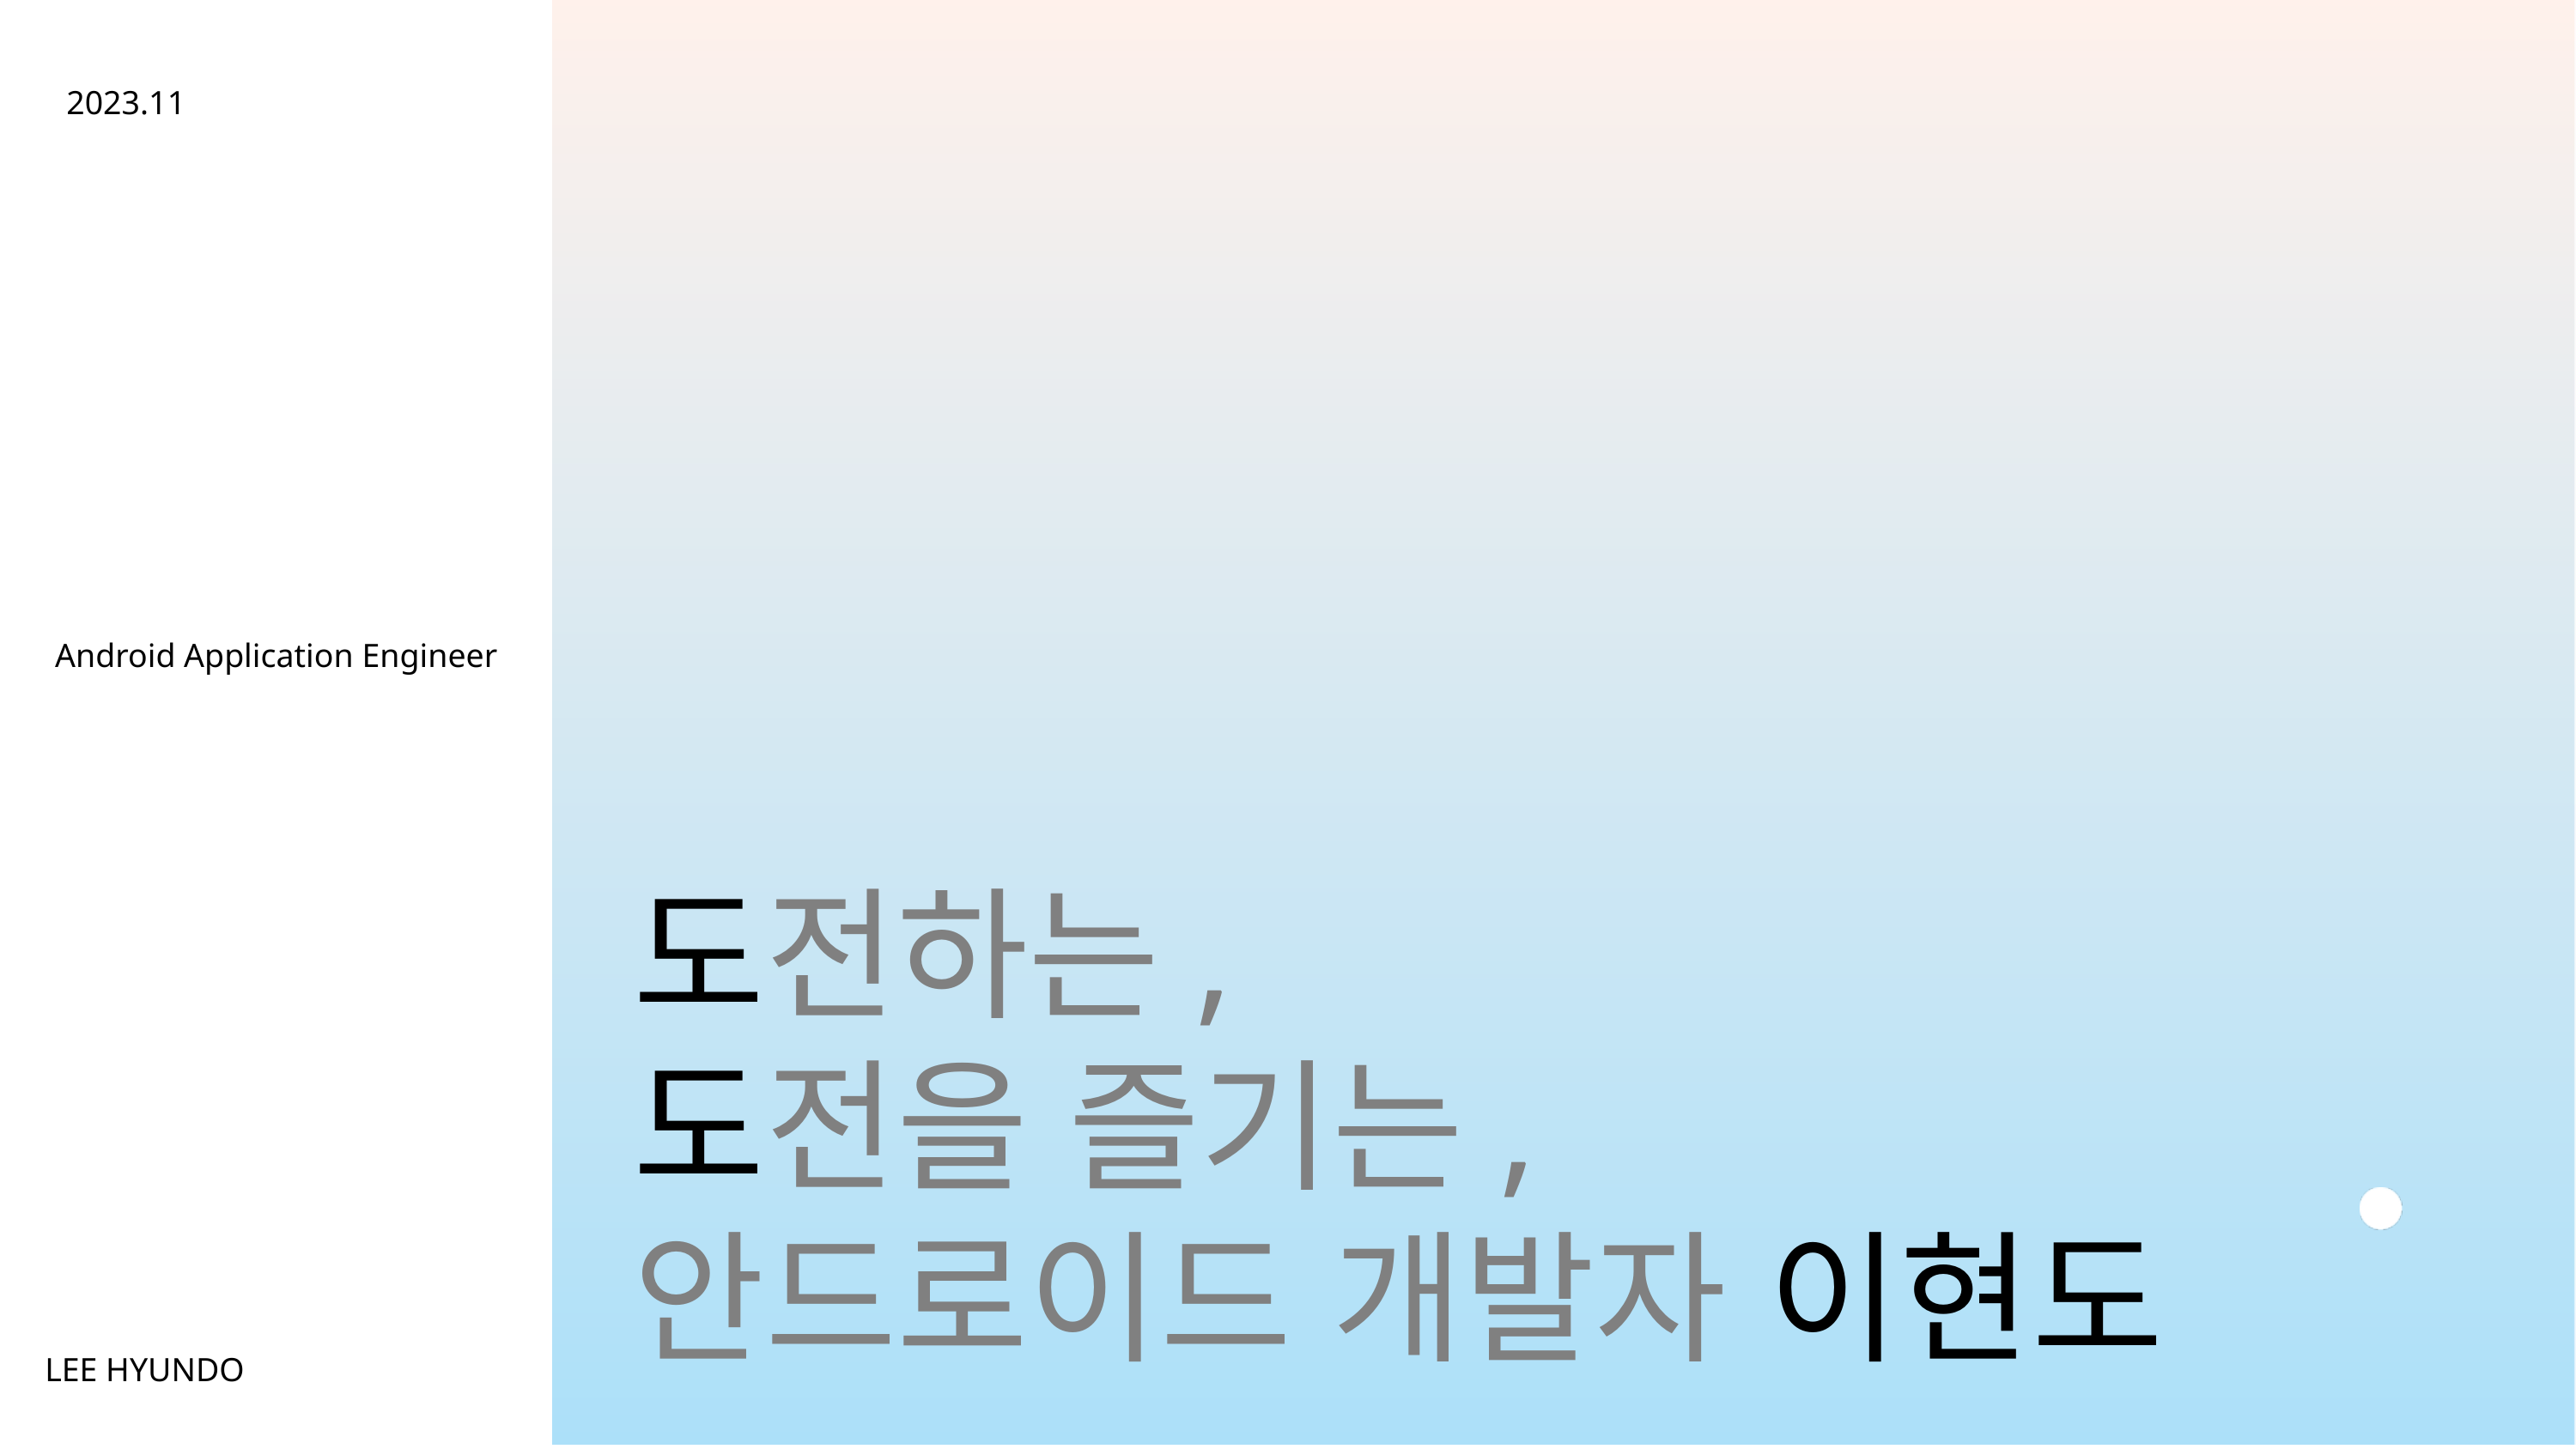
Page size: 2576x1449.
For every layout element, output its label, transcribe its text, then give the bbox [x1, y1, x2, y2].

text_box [552, 0, 2576, 1445]
text_box 2023.11 [53, 76, 547, 127]
text_box Android Application Engineer [10, 629, 543, 681]
text_box LEE HYUNDO [32, 1304, 547, 1395]
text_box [2359, 1187, 2403, 1231]
